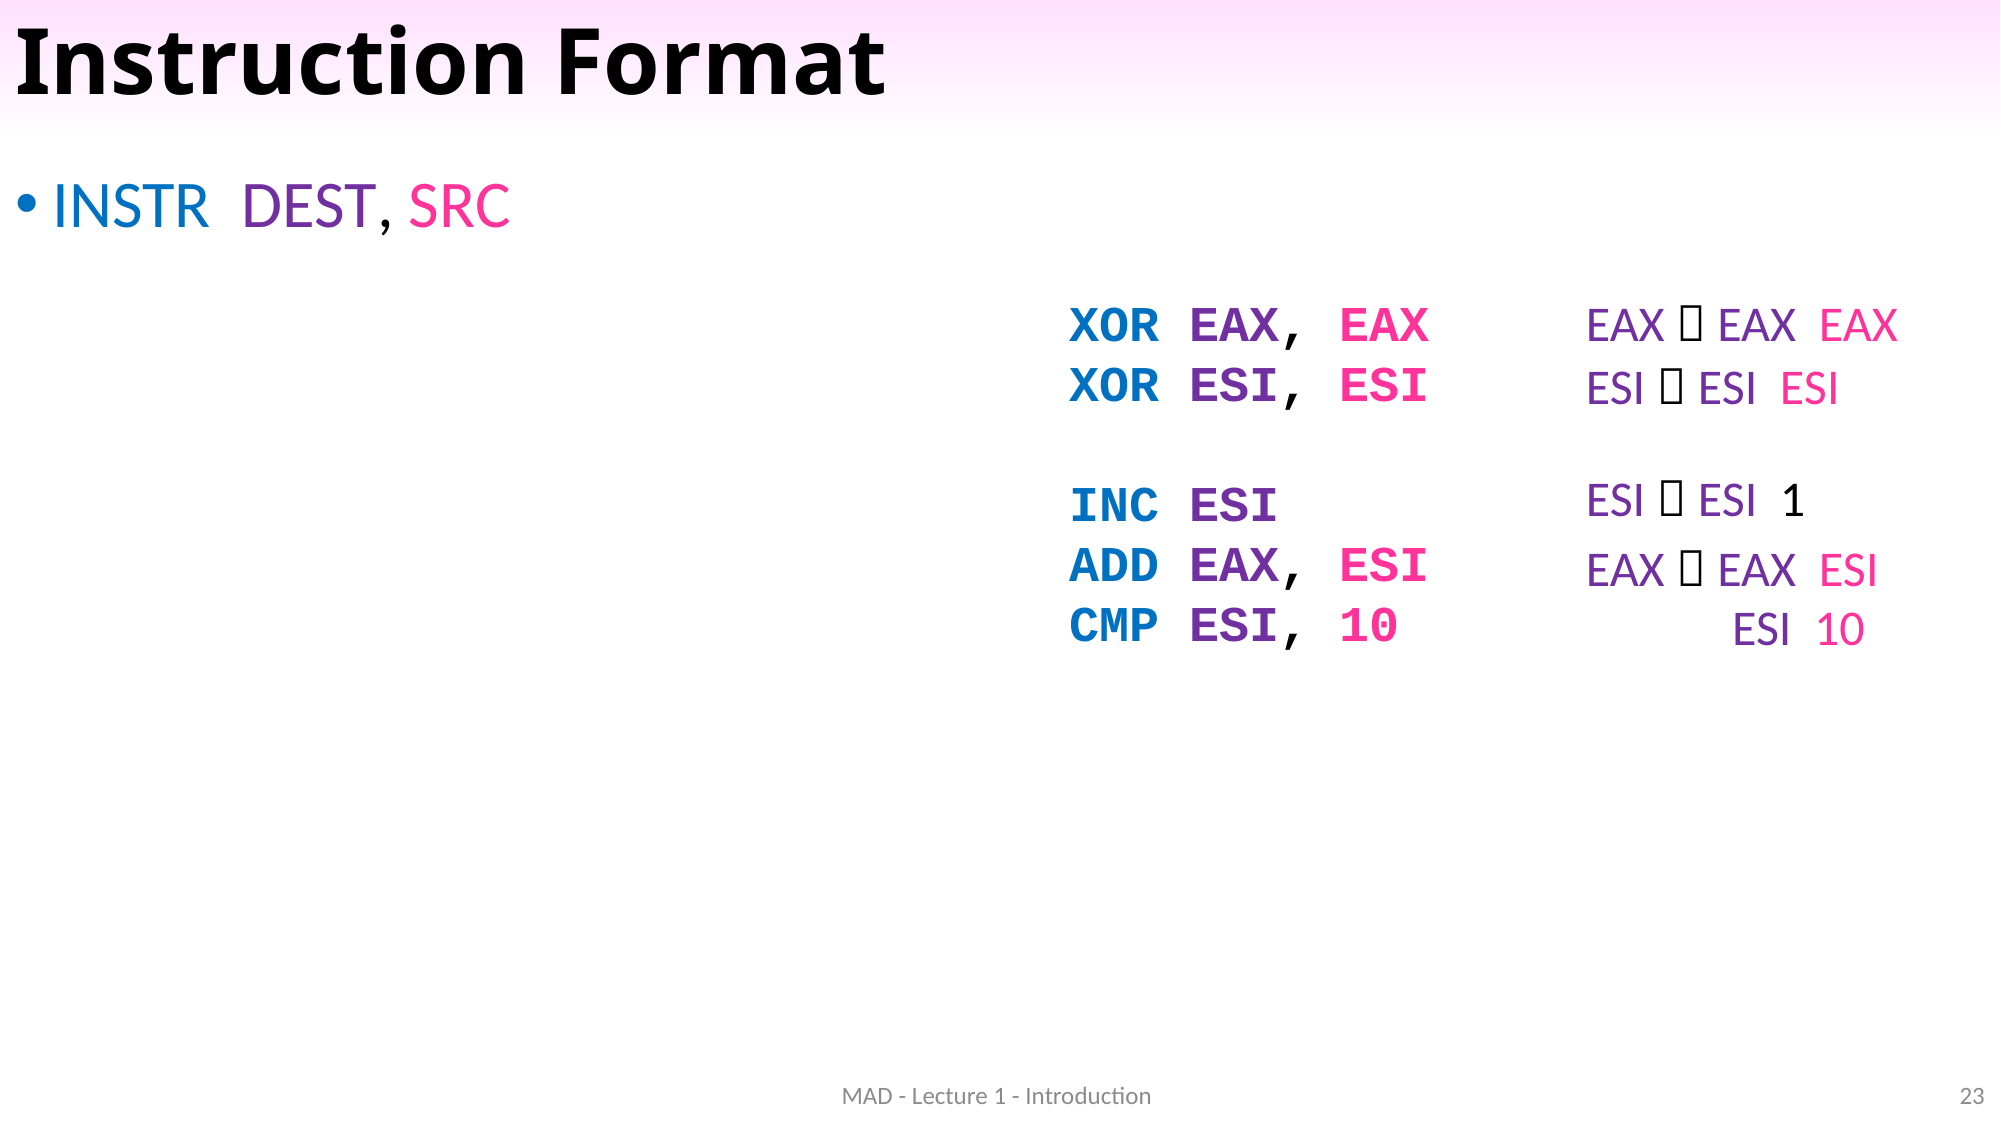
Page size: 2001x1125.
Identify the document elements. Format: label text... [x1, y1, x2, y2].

text_box XOR EAX, EAX XOR ESI, ESI INC ESI ADD EAX, ESI CMP ESI, 10 [964, 283, 1775, 719]
slide_number 23 [1550, 1065, 2000, 1125]
title Instruction Format [0, 0, 2000, 131]
list INSTR DEST, SRC [0, 162, 533, 1066]
footer MAD - Lecture 1 - Introduction [662, 1065, 1338, 1125]
